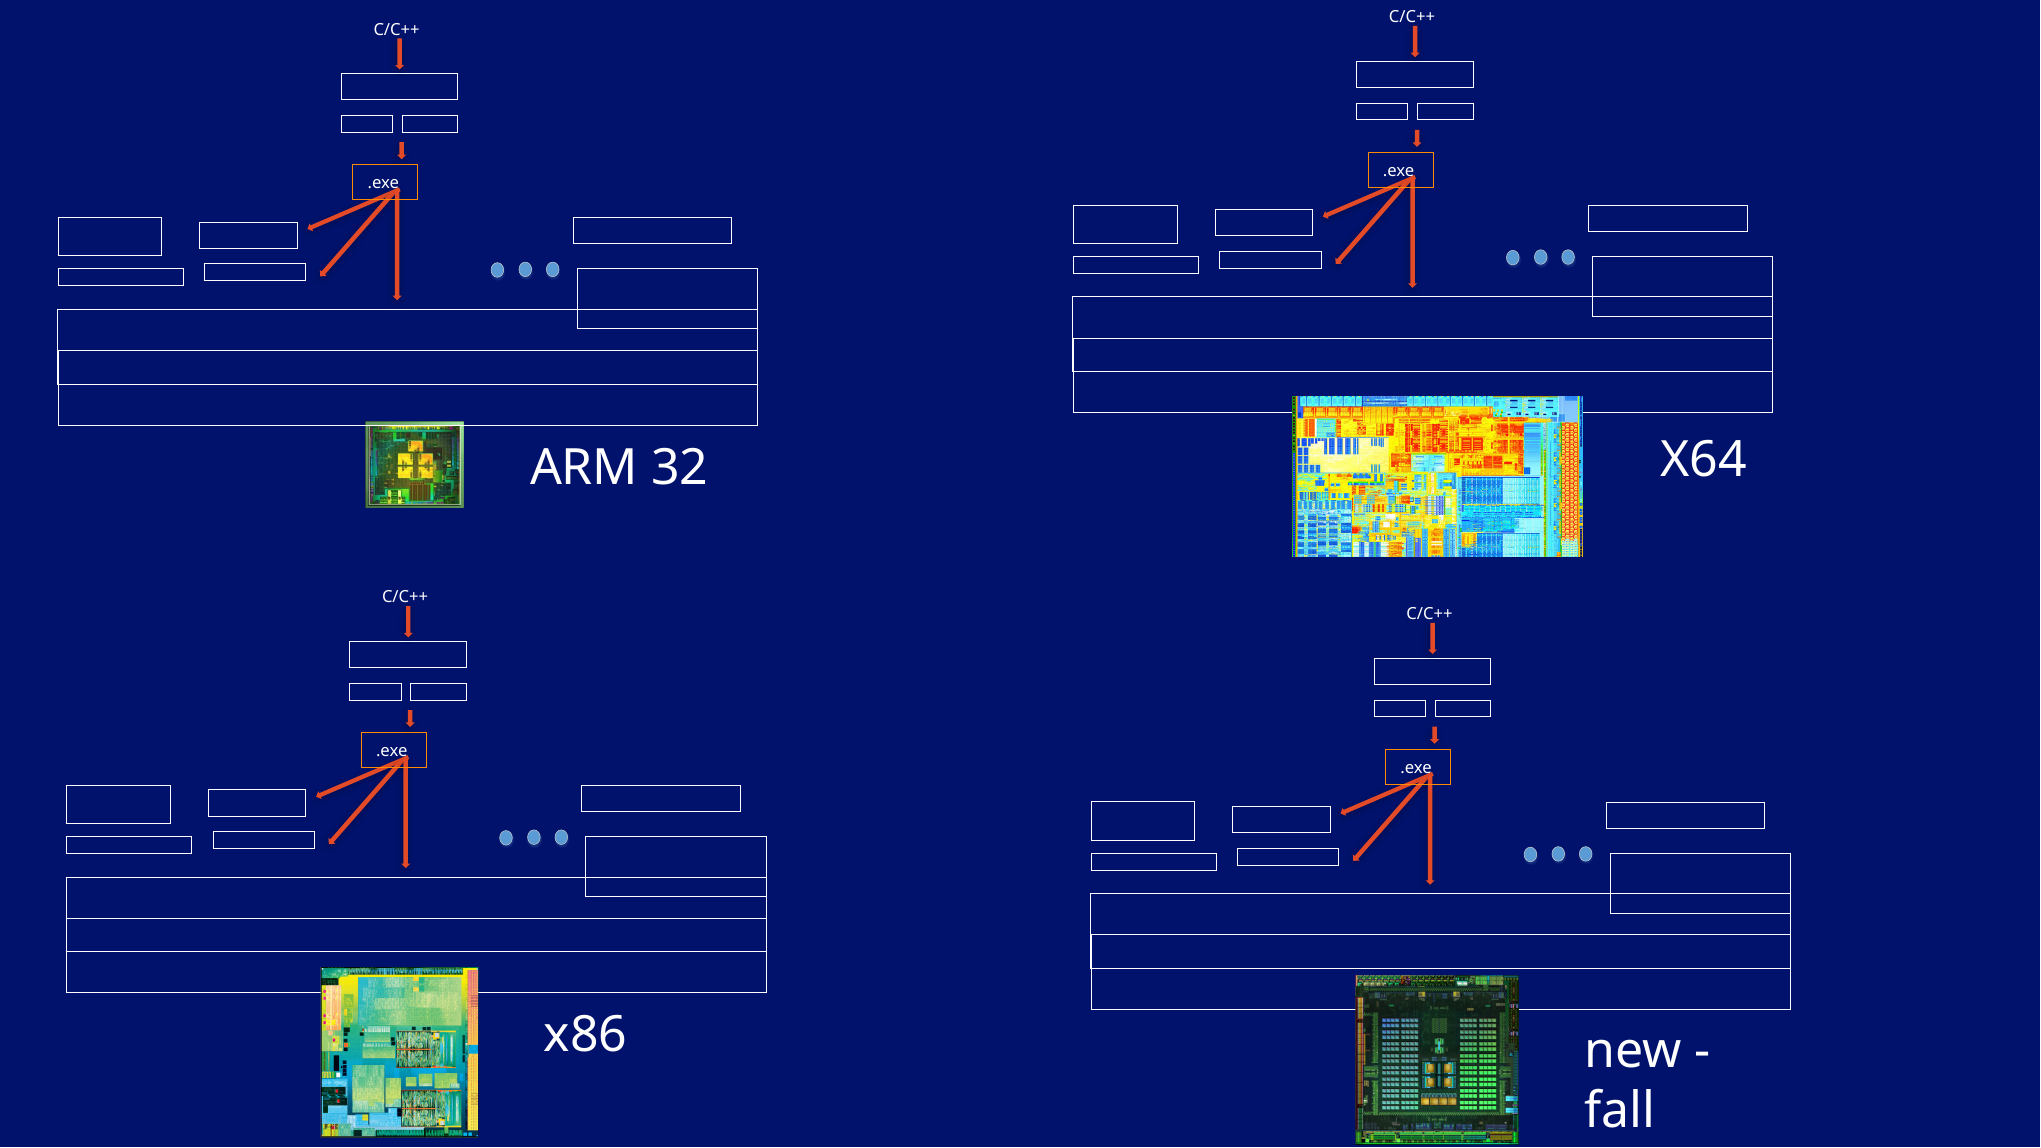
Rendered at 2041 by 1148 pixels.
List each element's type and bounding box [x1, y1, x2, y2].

text_box [1090, 595, 1808, 1146]
text_box [1072, 0, 1884, 557]
text_box [65, 578, 767, 1138]
text_box [57, 10, 787, 509]
